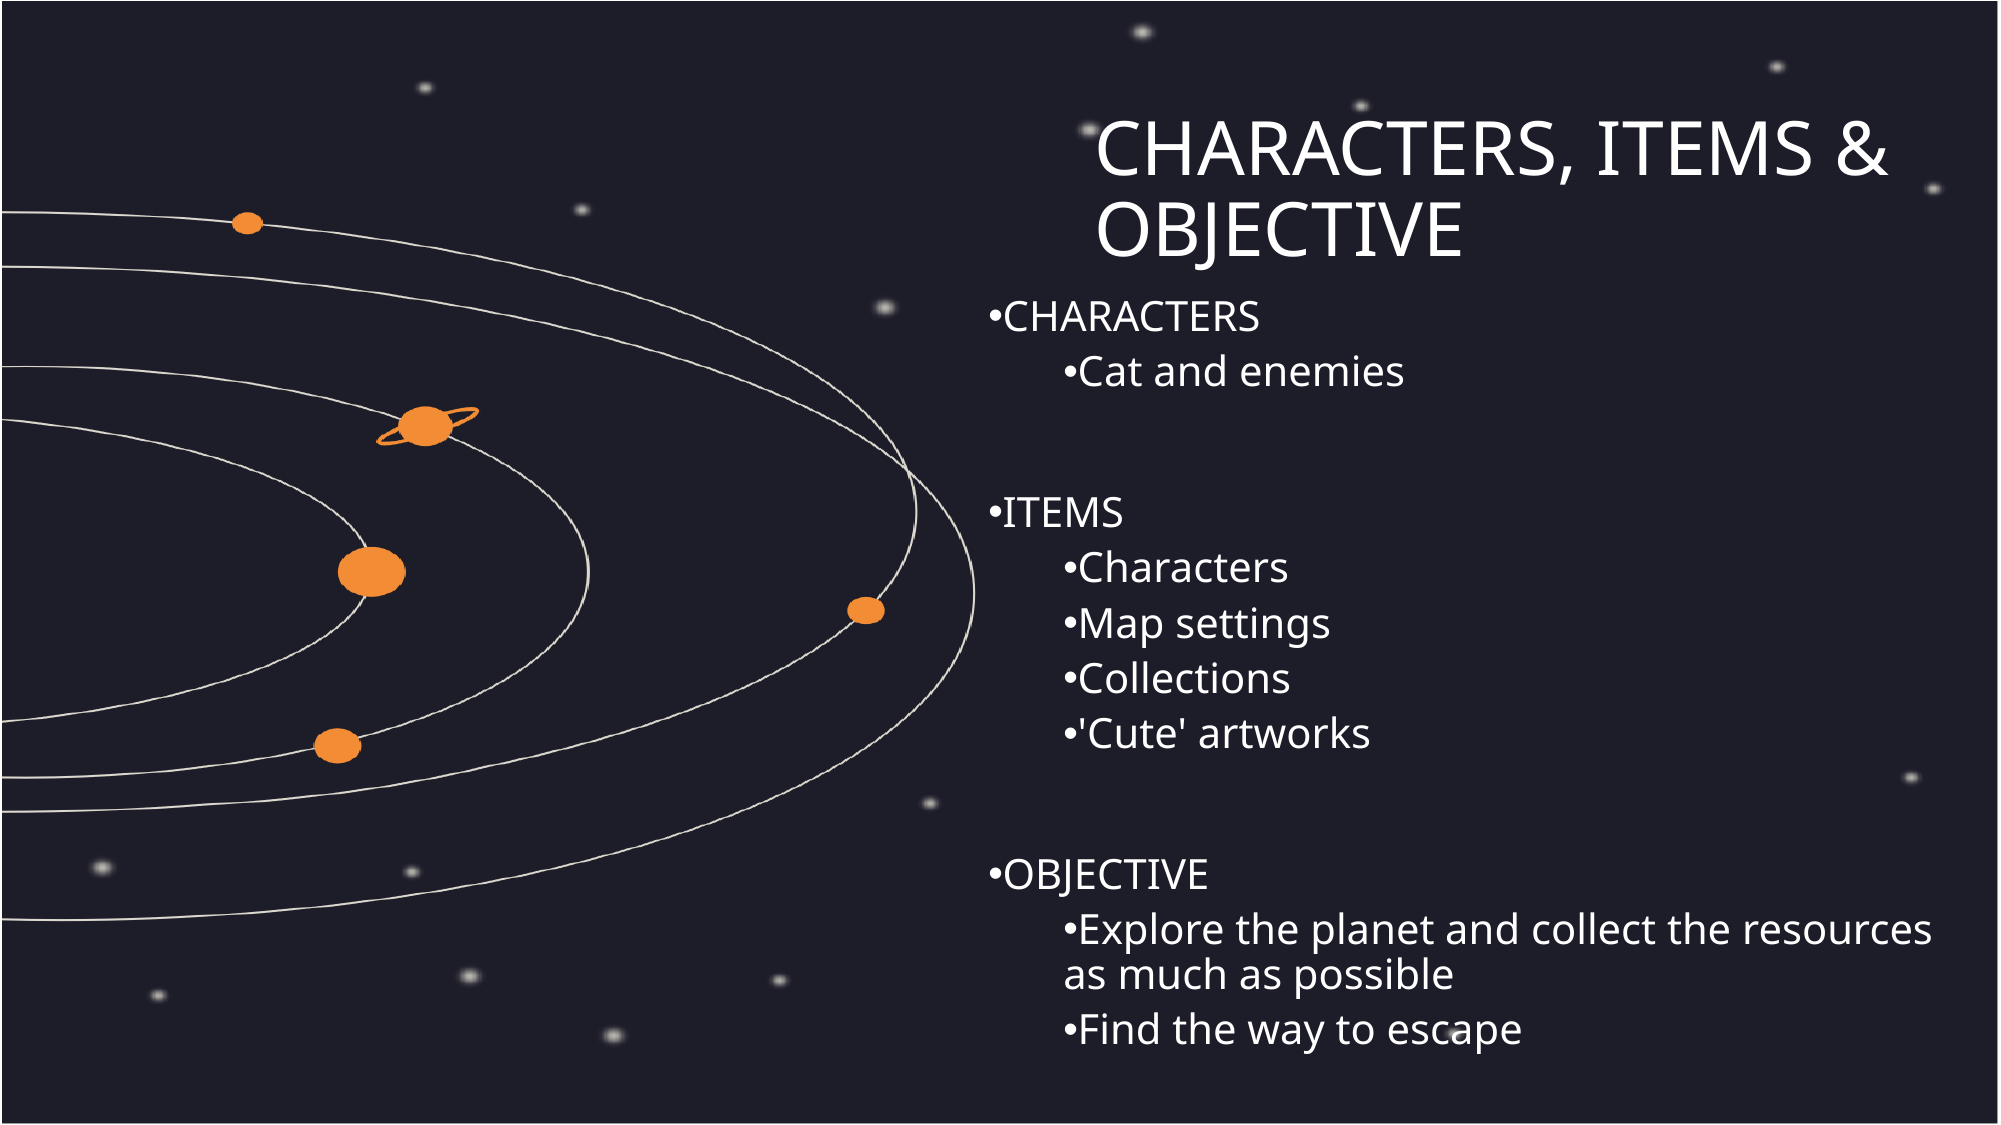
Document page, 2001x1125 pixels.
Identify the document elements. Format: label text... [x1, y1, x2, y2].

list CHARACTERS​ Cat and enemies​ ITEMS​ Characters​ Map settings​ Collections​ 'Cute' artworks​ OBJECTIVE​ Explore the planet and collect the resources as much as possible​ Find the way to escape [988, 295, 1975, 1031]
picture [0, 0, 2001, 1125]
title Characters, items & objective [1094, 0, 1898, 273]
